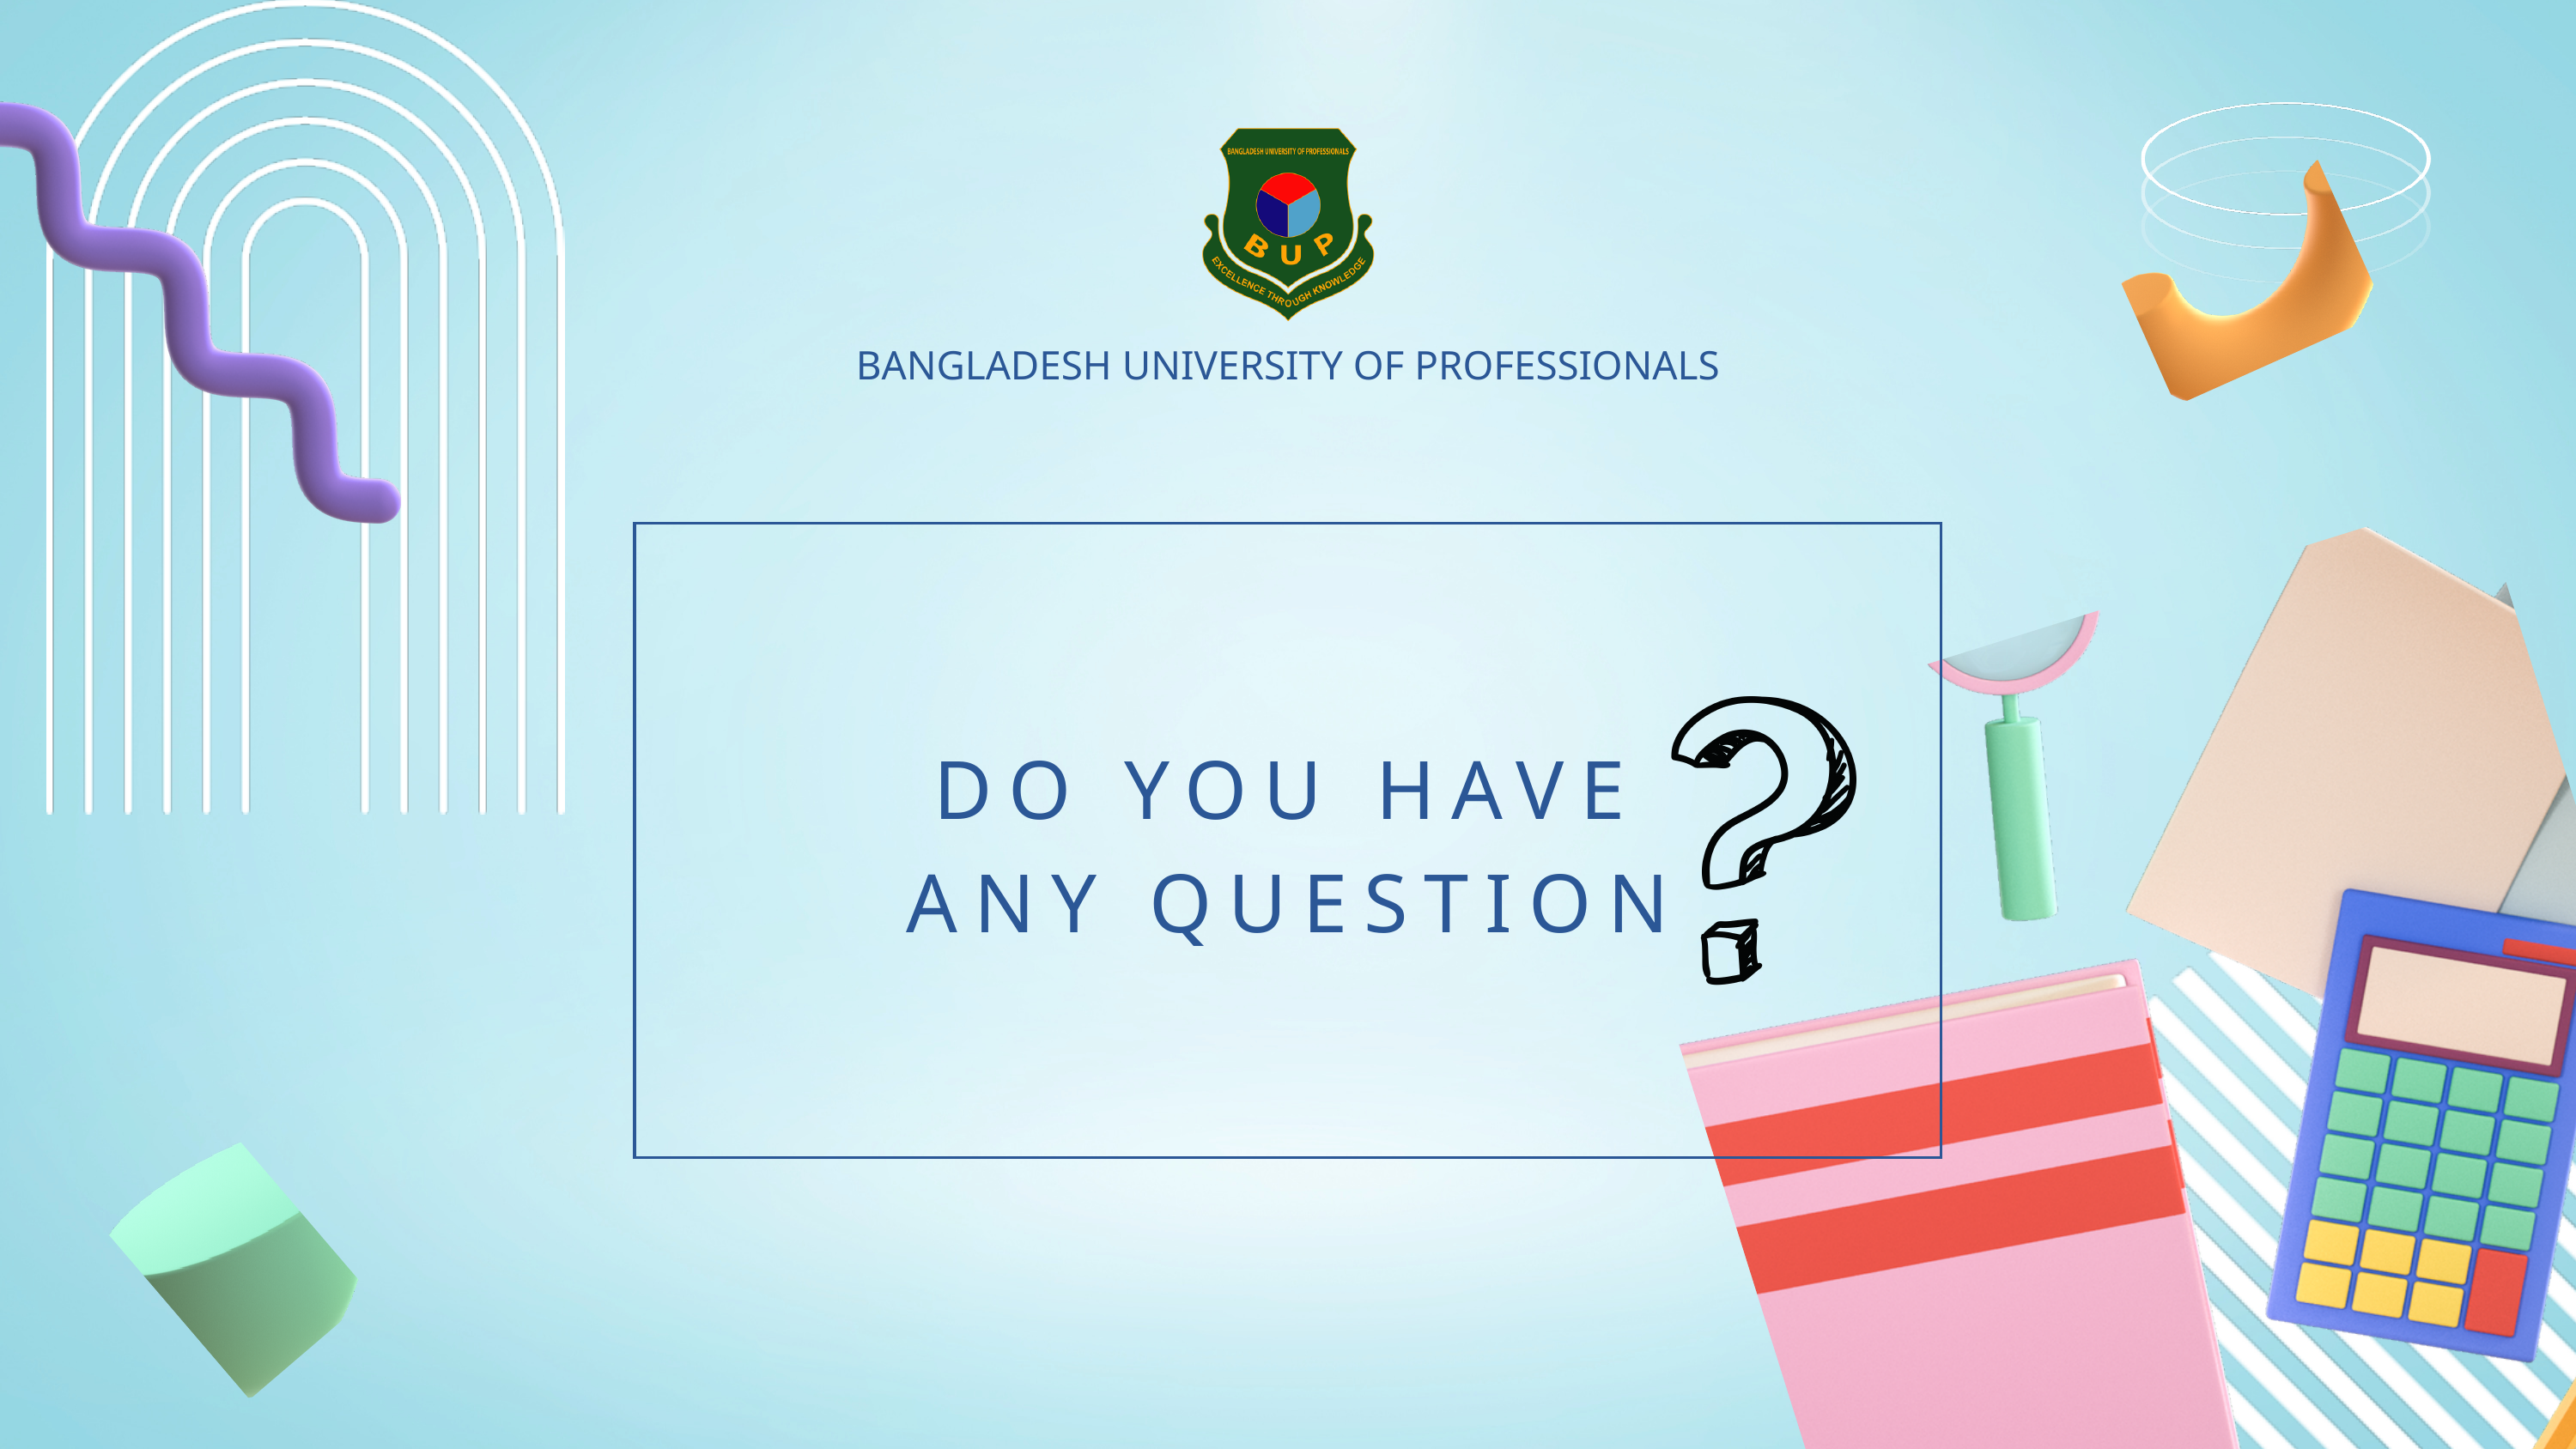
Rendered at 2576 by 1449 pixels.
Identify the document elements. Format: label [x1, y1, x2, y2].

text_box [0, 0, 2576, 1449]
text_box [46, 0, 565, 815]
text_box [2100, 143, 2386, 406]
text_box [634, 523, 1942, 1158]
text_box [0, 39, 402, 524]
text_box [99, 1119, 372, 1400]
text_box [1716, 492, 2576, 1449]
text_box [2141, 102, 2432, 283]
text_box [843, 127, 1733, 392]
